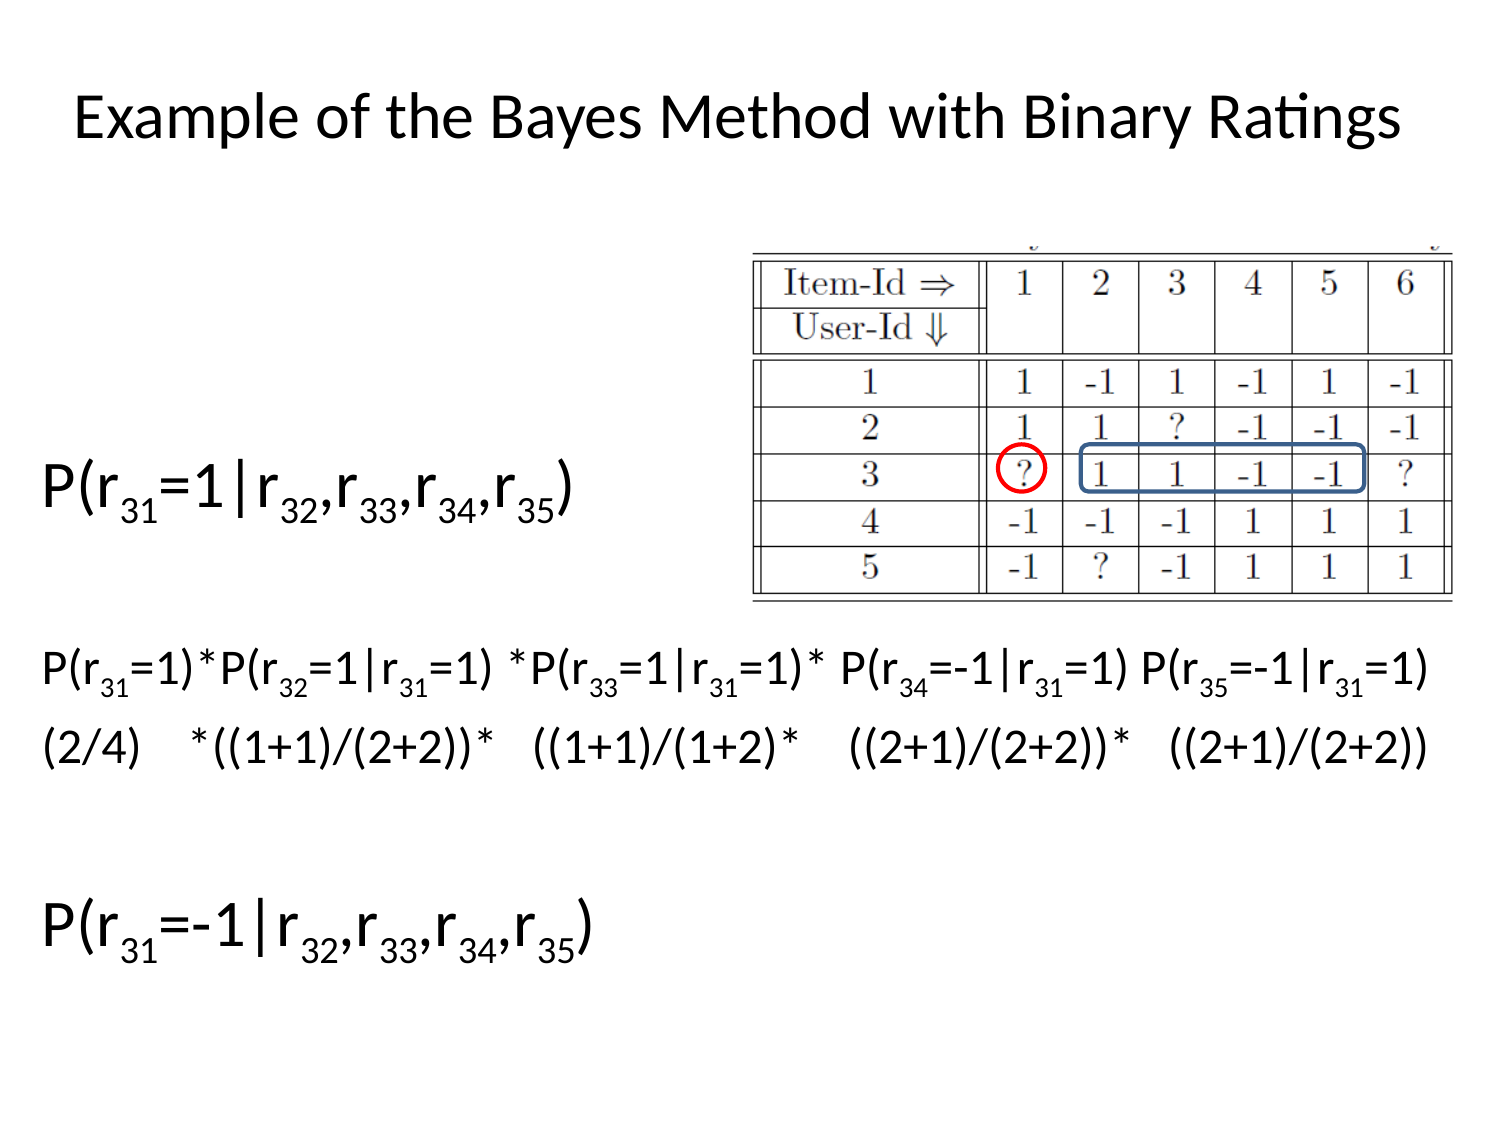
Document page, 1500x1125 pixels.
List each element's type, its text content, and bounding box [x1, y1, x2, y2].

title Example of the Bayes Method with Binary Ratings [50, 62, 1429, 163]
list P(r31=1|r32,r33,r34,r35) P(r31=1)*P(r32=1|r31=1) *P(r33=1|r31=1)* P(r34=-1|r31=1) P(r35=-1|r31=1) (2/4) *((1+1)/(2+2))* ((1+1)/(1+2)* ((2+1)/(2+2))* ((2+1)/(2+2)) P(r31=-1|r32,r33,r34,r35) [26, 432, 1500, 1125]
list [738, 246, 1468, 614]
